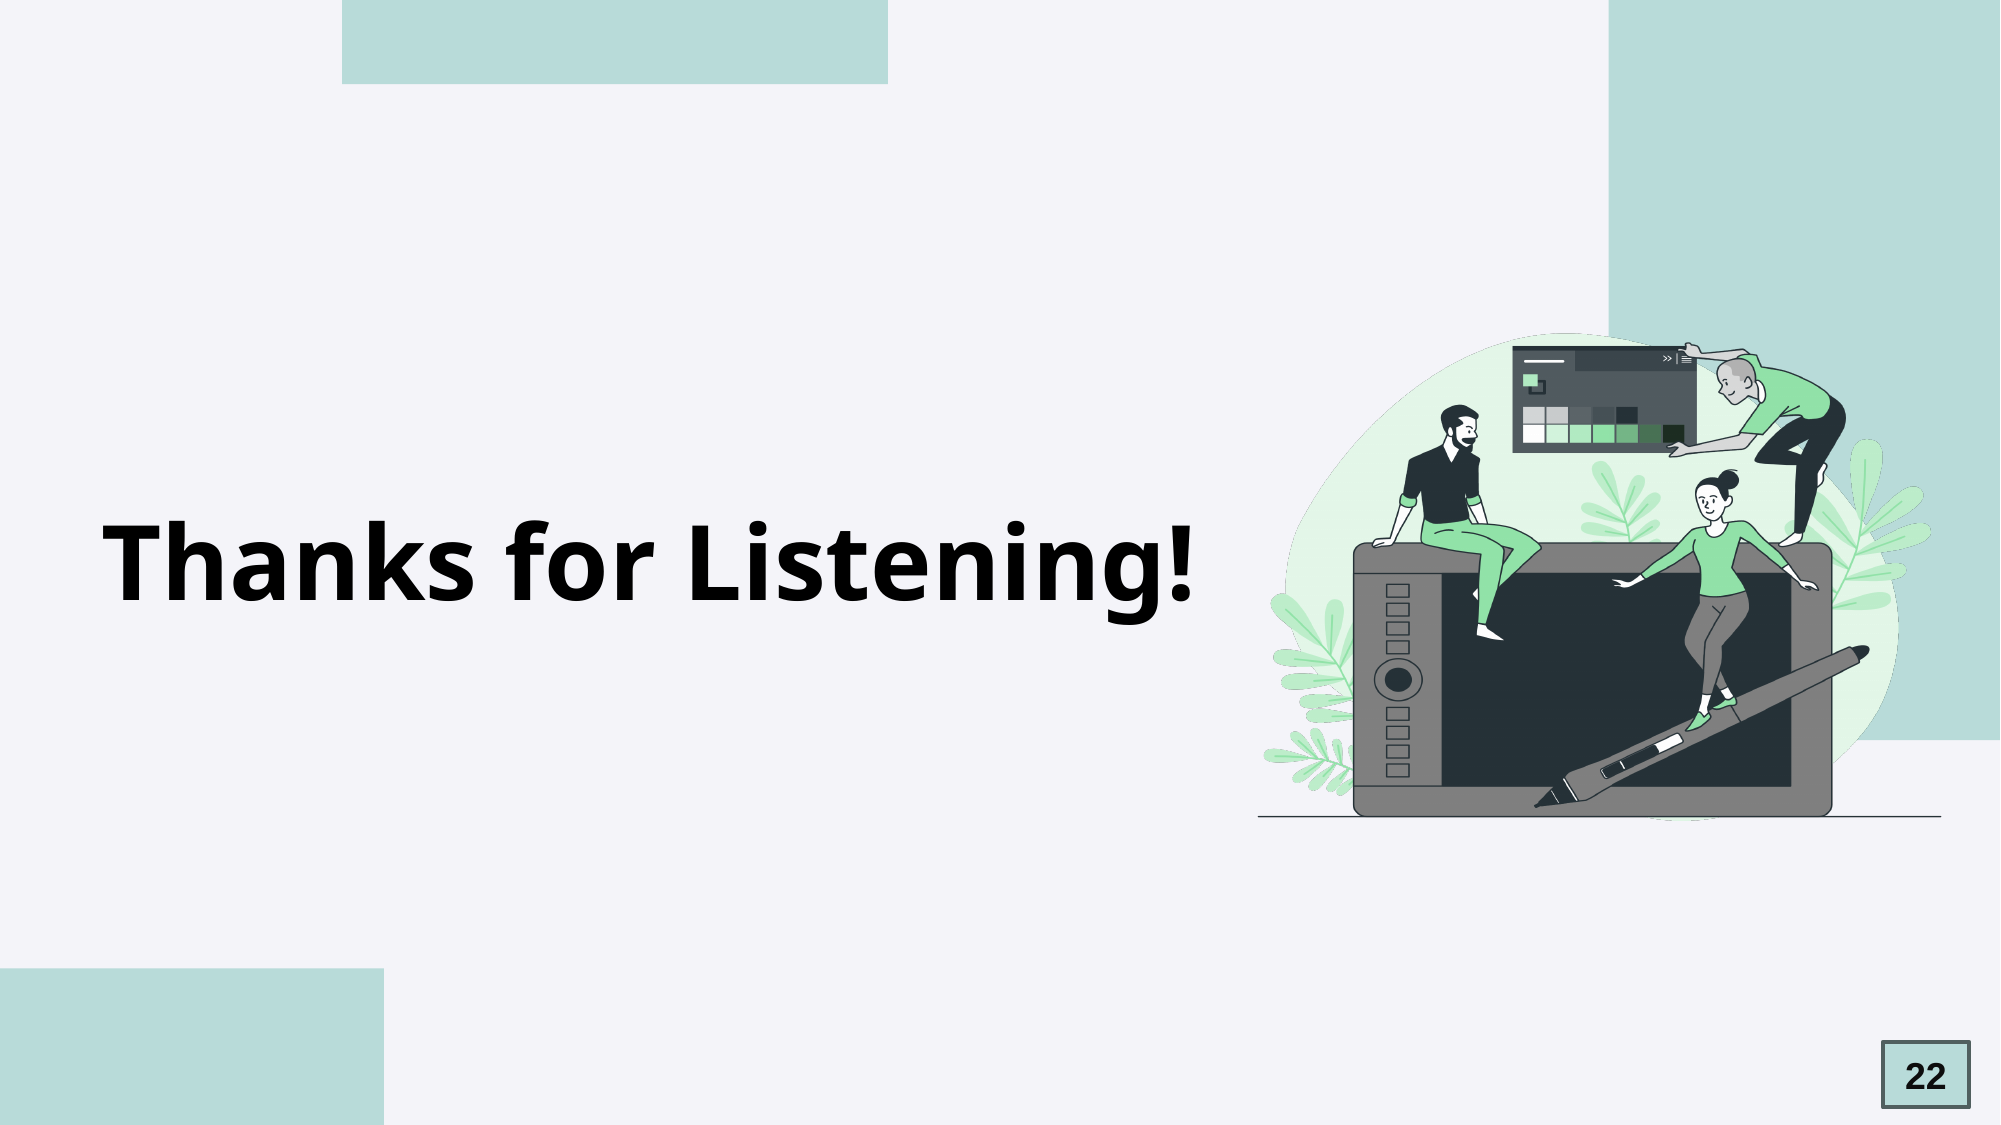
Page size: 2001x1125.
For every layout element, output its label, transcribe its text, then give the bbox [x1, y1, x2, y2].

title Thanks for Listening! [80, 476, 1191, 709]
picture [1196, 261, 1983, 864]
text_box 22 [1881, 1040, 1971, 1109]
text_box [1608, 0, 2000, 741]
